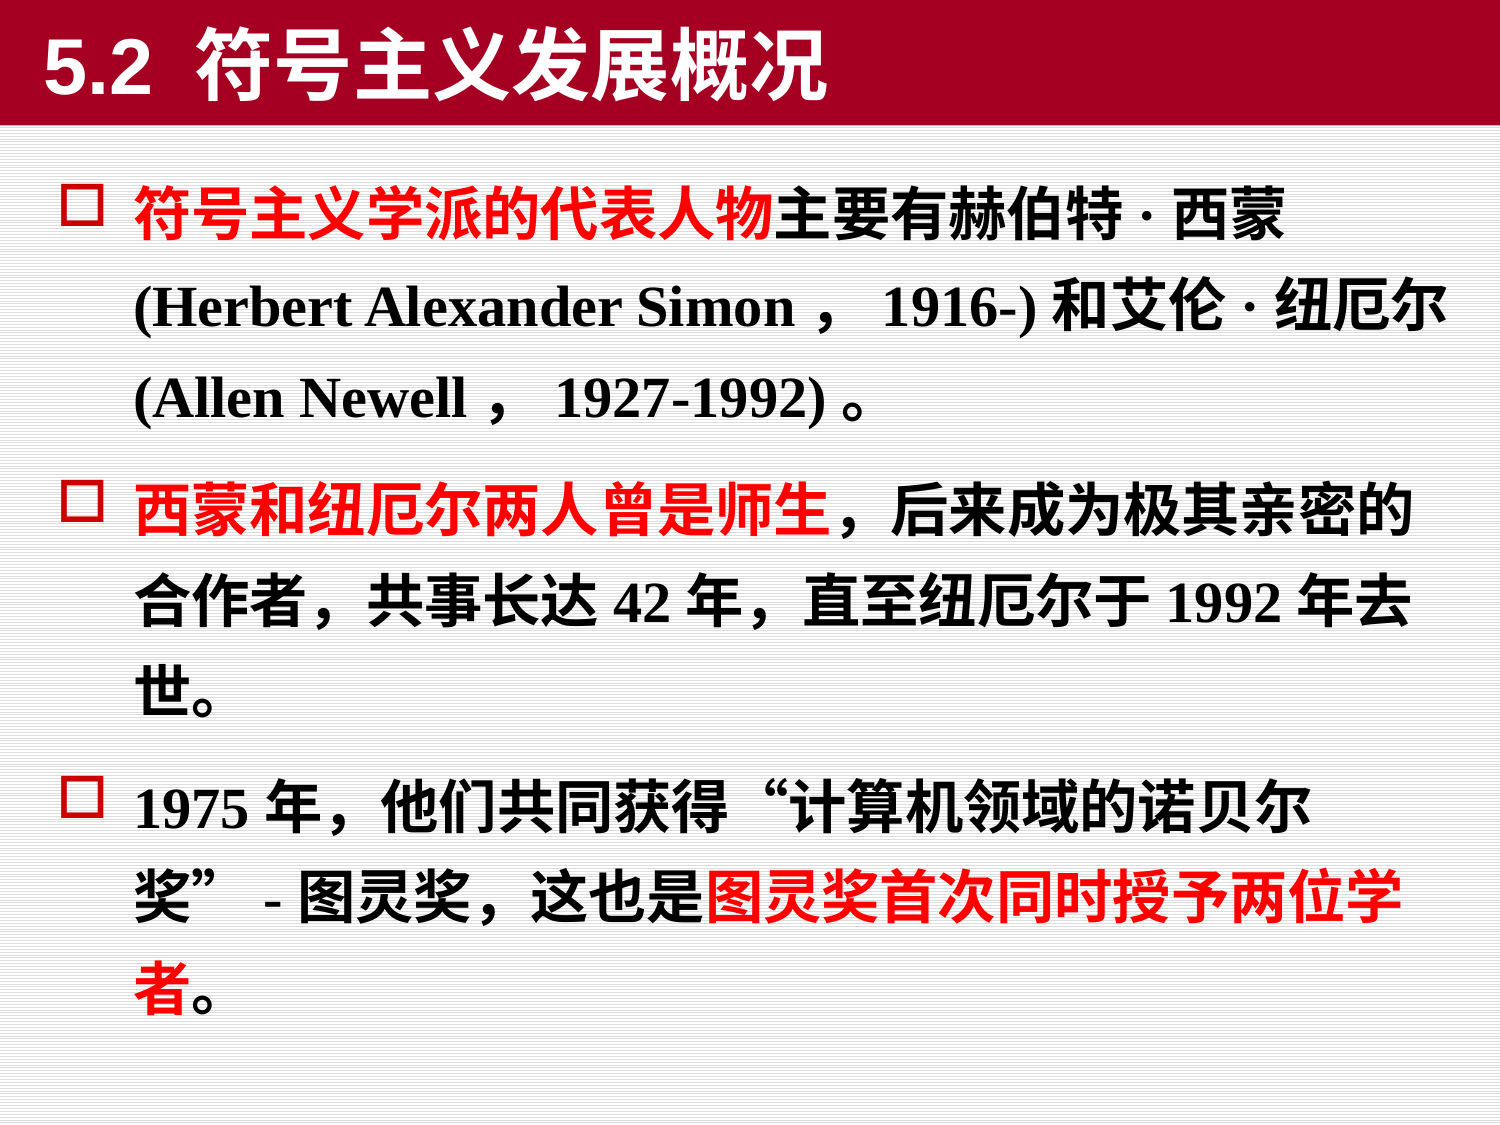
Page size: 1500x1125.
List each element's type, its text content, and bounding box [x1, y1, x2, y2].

text_box 5.2 符号主义发展概况 [0, 0, 1500, 126]
list 符号主义学派的代表人物主要有赫伯特·西蒙(Herbert Alexander Simon，1916-)和艾伦·纽厄尔(Allen Newell，1927-1992)。 西蒙和纽厄尔两人曾是师生，后来成为极其亲密的合作者，共事长达42年，直至纽厄尔于1992年去世。 1975年，他们共同获得“计算机领域的诺贝尔奖”-图灵奖，这也是图灵奖首次同时授予两位学者。 [41, 148, 1473, 1035]
